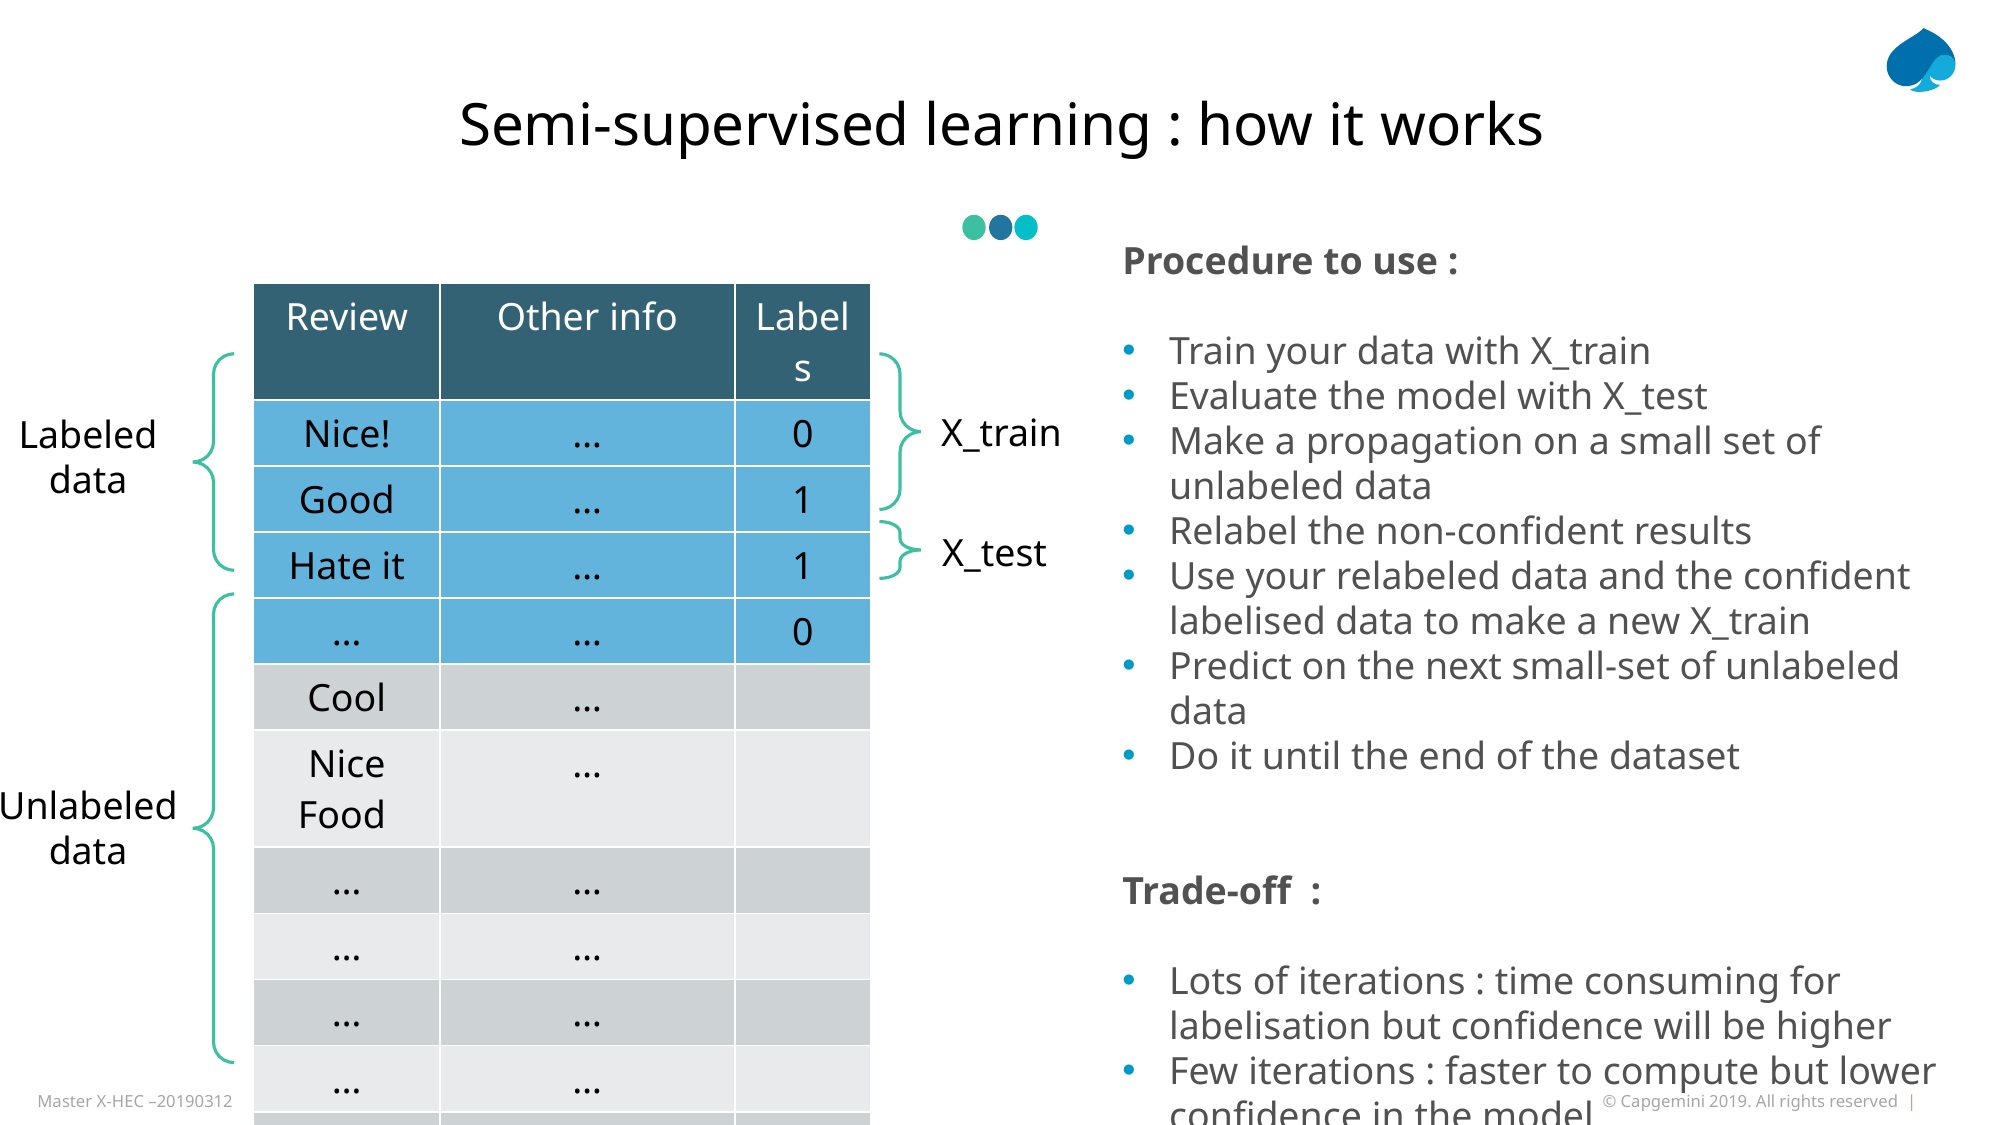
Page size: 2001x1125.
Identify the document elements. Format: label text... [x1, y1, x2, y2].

table_cell [736, 848, 870, 913]
table_cell 0 [736, 599, 870, 663]
table_header Other info [441, 284, 734, 399]
table_cell … [254, 1113, 439, 1125]
table_cell … [441, 401, 734, 465]
table_cell … [441, 533, 734, 597]
table_cell … [254, 599, 439, 663]
table_cell 0 [736, 401, 870, 465]
table_cell … [254, 980, 439, 1045]
text_box [192, 352, 235, 572]
table_cell Nice! [254, 401, 439, 465]
table_cell … [441, 1113, 734, 1125]
table_cell Nice Food [254, 731, 439, 846]
text_box [193, 592, 235, 1065]
table_cell Good [254, 467, 439, 531]
table_cell [736, 1113, 870, 1125]
table_cell [736, 731, 870, 846]
table_cell … [441, 731, 734, 846]
table_cell … [441, 1046, 734, 1111]
text_box X_train [926, 401, 1077, 462]
text_box Unlabeled data [0, 775, 193, 880]
text_box Procedure to use : Train your data with X_train Evaluate the model with X_test Make a propagation on a small set of unlabeled data Relabel the non-confident results Use your relabeled data and the confident labelised data to make a new X_train Predict on the next small-set of unlabeled data Do it until the end of the dataset Trade-off : Lots of iterations : time consuming for labelisation but confidence will be higher Few iterations : faster to compute but lower confidence in the model [1107, 229, 2000, 1125]
text_box X_test [927, 521, 1062, 581]
table_cell … [441, 848, 734, 913]
table_cell [736, 914, 870, 979]
table_cell … [441, 665, 734, 729]
text_box [879, 352, 921, 512]
table_cell … [254, 848, 439, 913]
table_cell [736, 1046, 870, 1111]
table_cell … [441, 467, 734, 531]
table_cell [736, 980, 870, 1045]
table_cell 1 [736, 467, 870, 531]
table_cell … [254, 1046, 439, 1111]
table_cell [736, 665, 870, 729]
table_cell … [441, 599, 734, 663]
table_cell … [441, 914, 734, 979]
table_cell Hate it [254, 533, 439, 597]
table_header Labels [736, 284, 870, 399]
table_cell Cool [254, 665, 439, 729]
table_cell … [254, 914, 439, 979]
text_box [879, 519, 921, 580]
table_cell 1 [736, 533, 870, 597]
text_box Labeled data [3, 403, 173, 509]
title Semi-supervised learning : how it works [66, 40, 1937, 213]
table_header Review [254, 284, 439, 399]
table_cell … [441, 980, 734, 1045]
